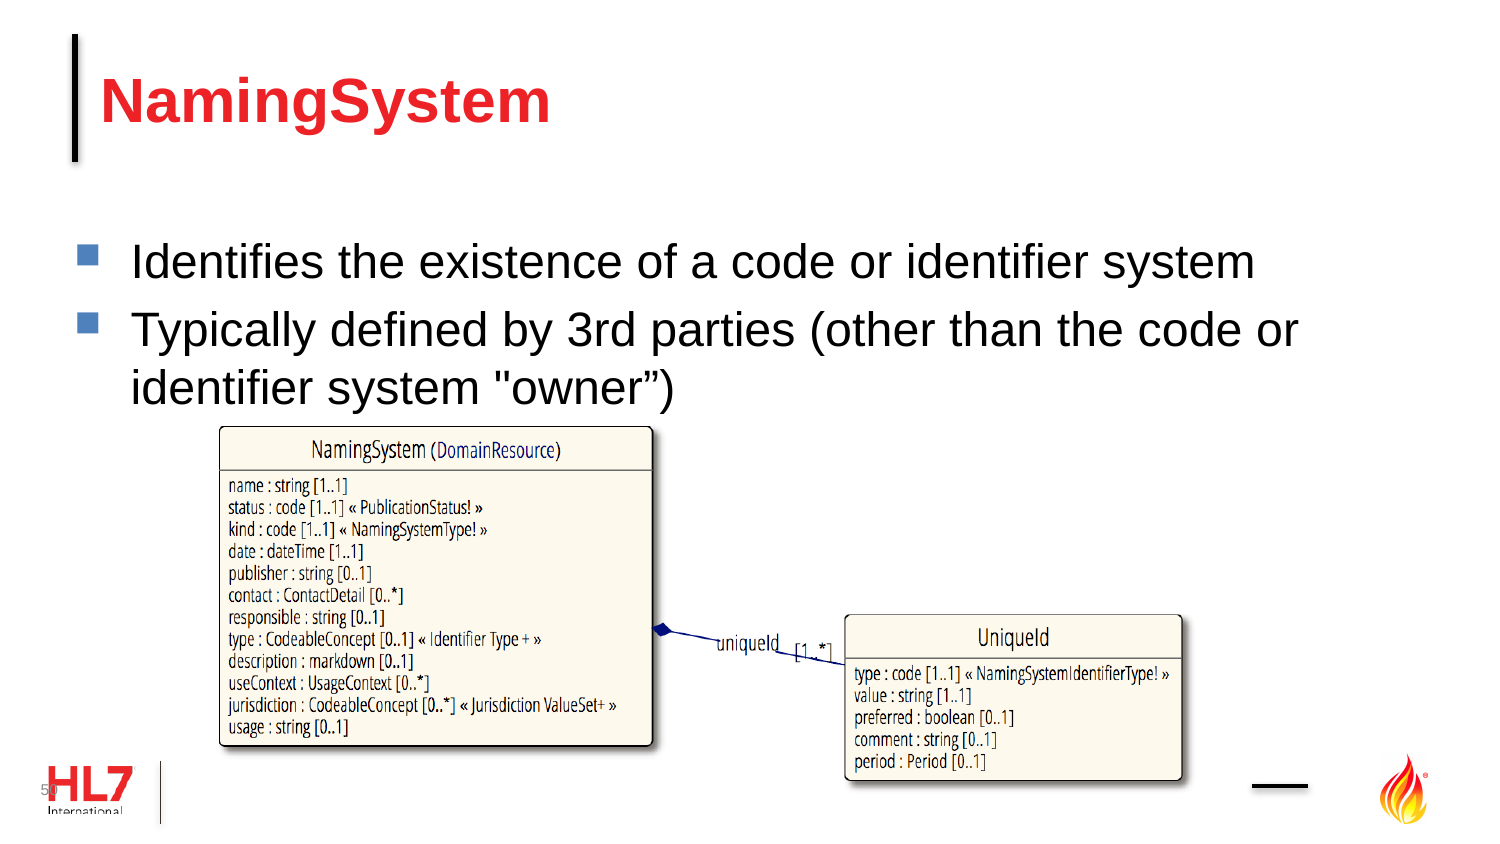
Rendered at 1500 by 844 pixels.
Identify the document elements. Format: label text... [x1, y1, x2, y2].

text_box Identifies the existence of a code or identifier system Typically defined by 3rd parties (other than the code or identifier system "owner”) [63, 224, 1450, 458]
picture [1380, 753, 1428, 824]
title NamingSystem [100, 33, 1451, 163]
picture [206, 415, 1196, 799]
text_box 50 [29, 775, 148, 803]
